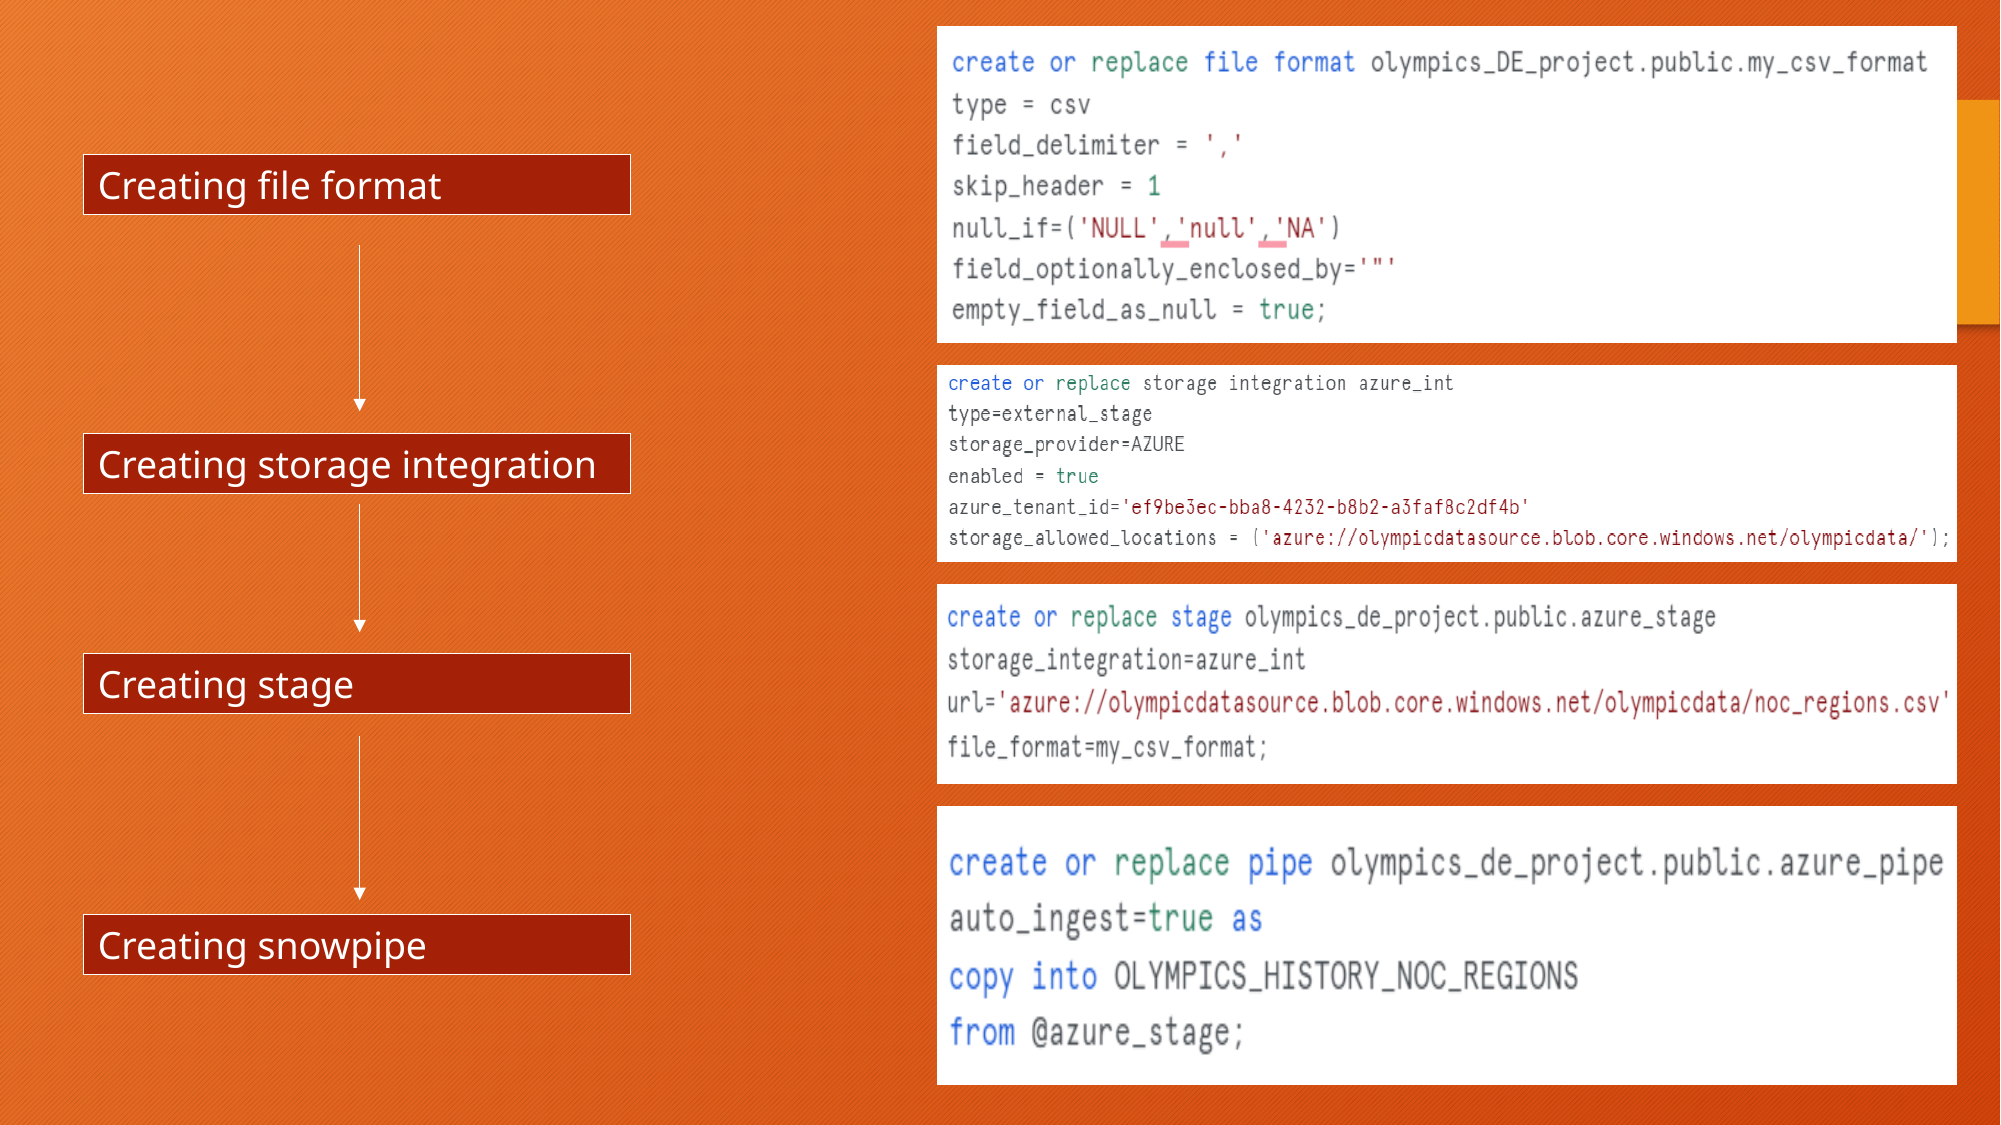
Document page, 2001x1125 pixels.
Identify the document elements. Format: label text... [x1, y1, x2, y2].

picture [937, 806, 1957, 1086]
picture [937, 365, 1957, 562]
text_box Creating snowpipe [83, 914, 631, 975]
text_box Creating stage [83, 653, 631, 714]
picture [937, 26, 2000, 347]
text_box Creating storage integration [83, 433, 631, 494]
picture [937, 584, 1957, 784]
text_box Creating file format [83, 154, 631, 215]
